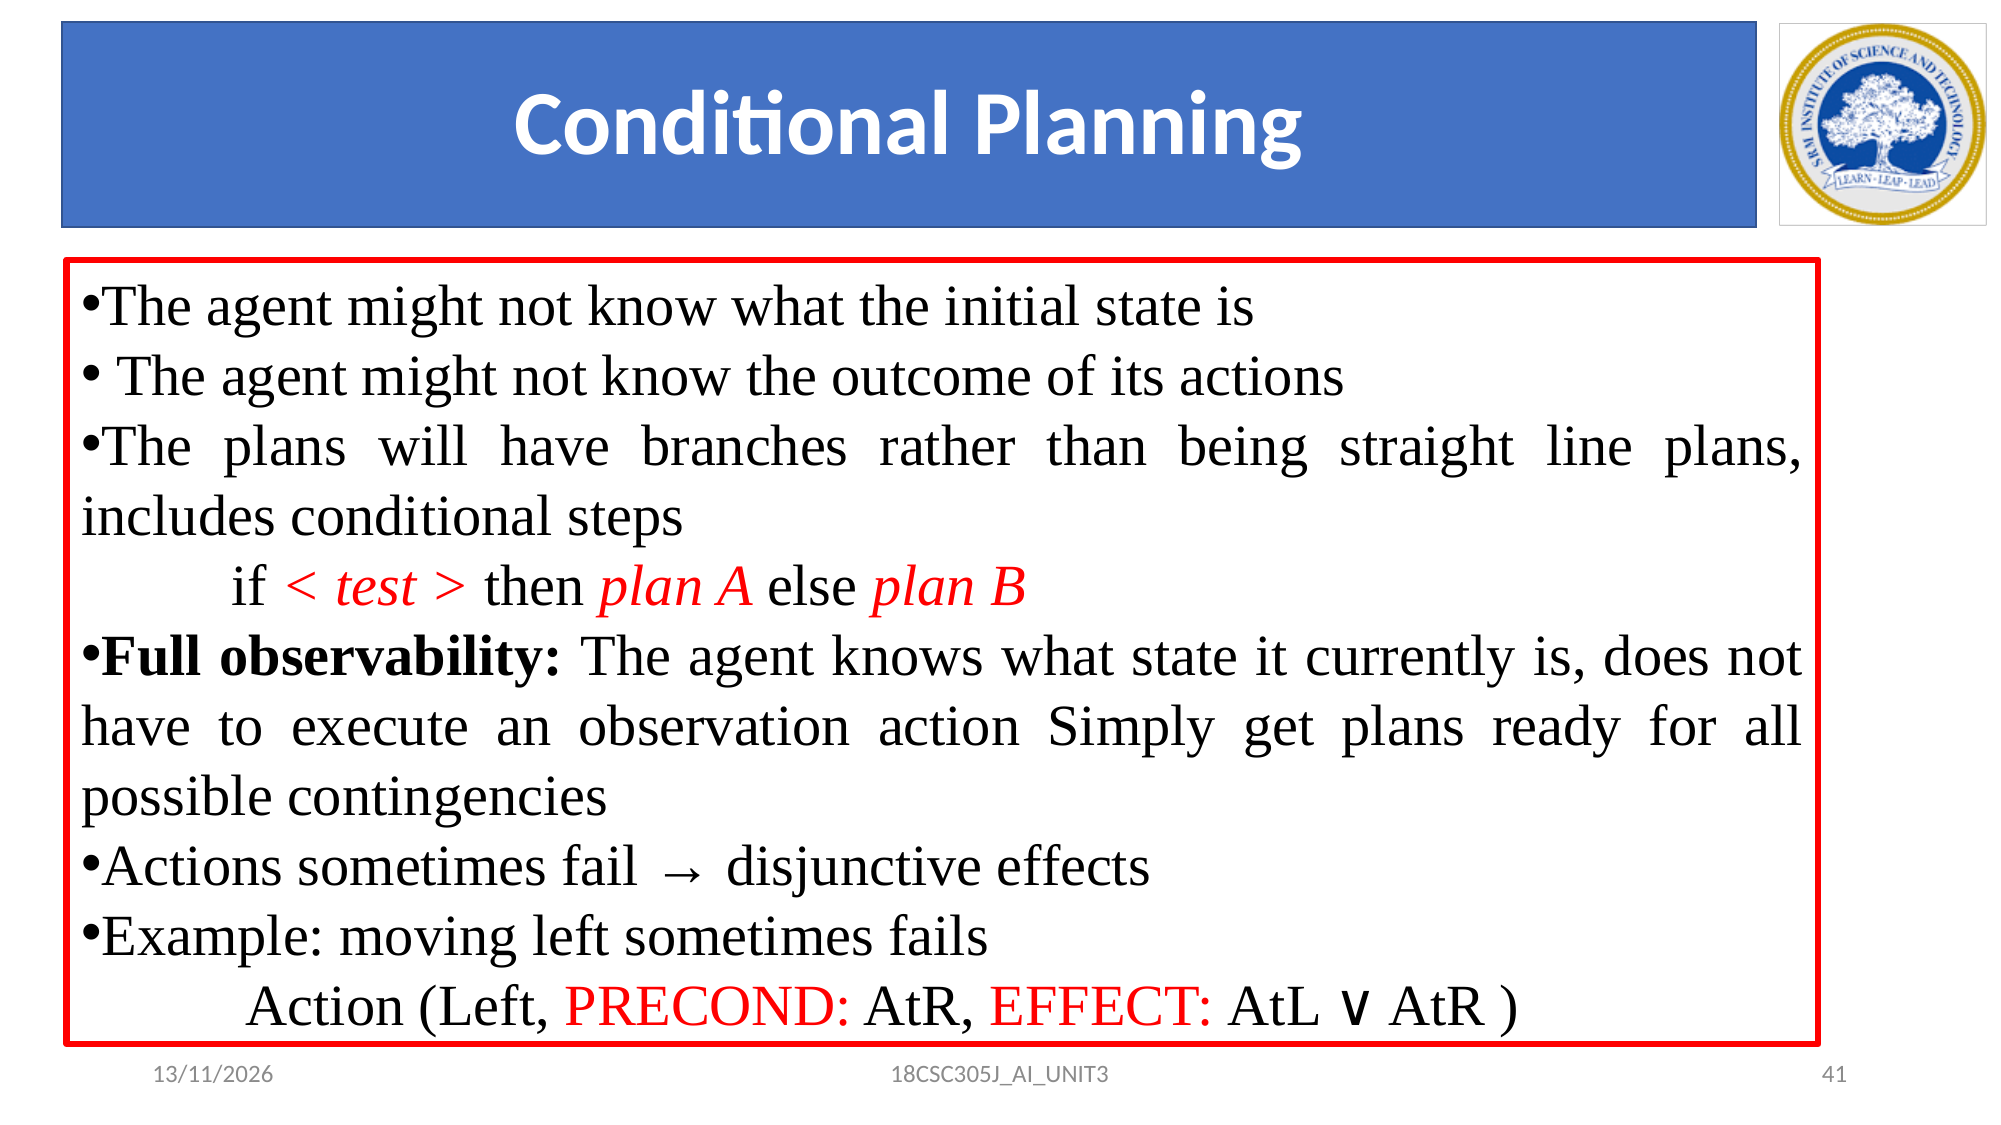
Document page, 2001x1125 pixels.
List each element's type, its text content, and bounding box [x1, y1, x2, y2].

footer 18CSC305J_AI_UNIT3 [662, 1045, 1338, 1103]
slide_number 41 [1412, 1042, 1863, 1103]
text_box The agent might not know what the initial state is The agent might not know the outcome of its actions The plans will have branches rather than being straight line plans, includes conditional steps if < test > then plan A else plan B Full observability: The agent knows what state it currently is, does not have to execute an observation action Simply get plans ready for all possible contingencies Actions sometimes fail → disjunctive effects Example: moving left sometimes fails Action (Left, PRECOND: AtR, EFFECT: AtL ∨ AtR ) [66, 259, 1819, 1045]
picture [1778, 22, 1988, 227]
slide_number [137, 1045, 588, 1103]
title Conditional Planning [61, 21, 1757, 228]
